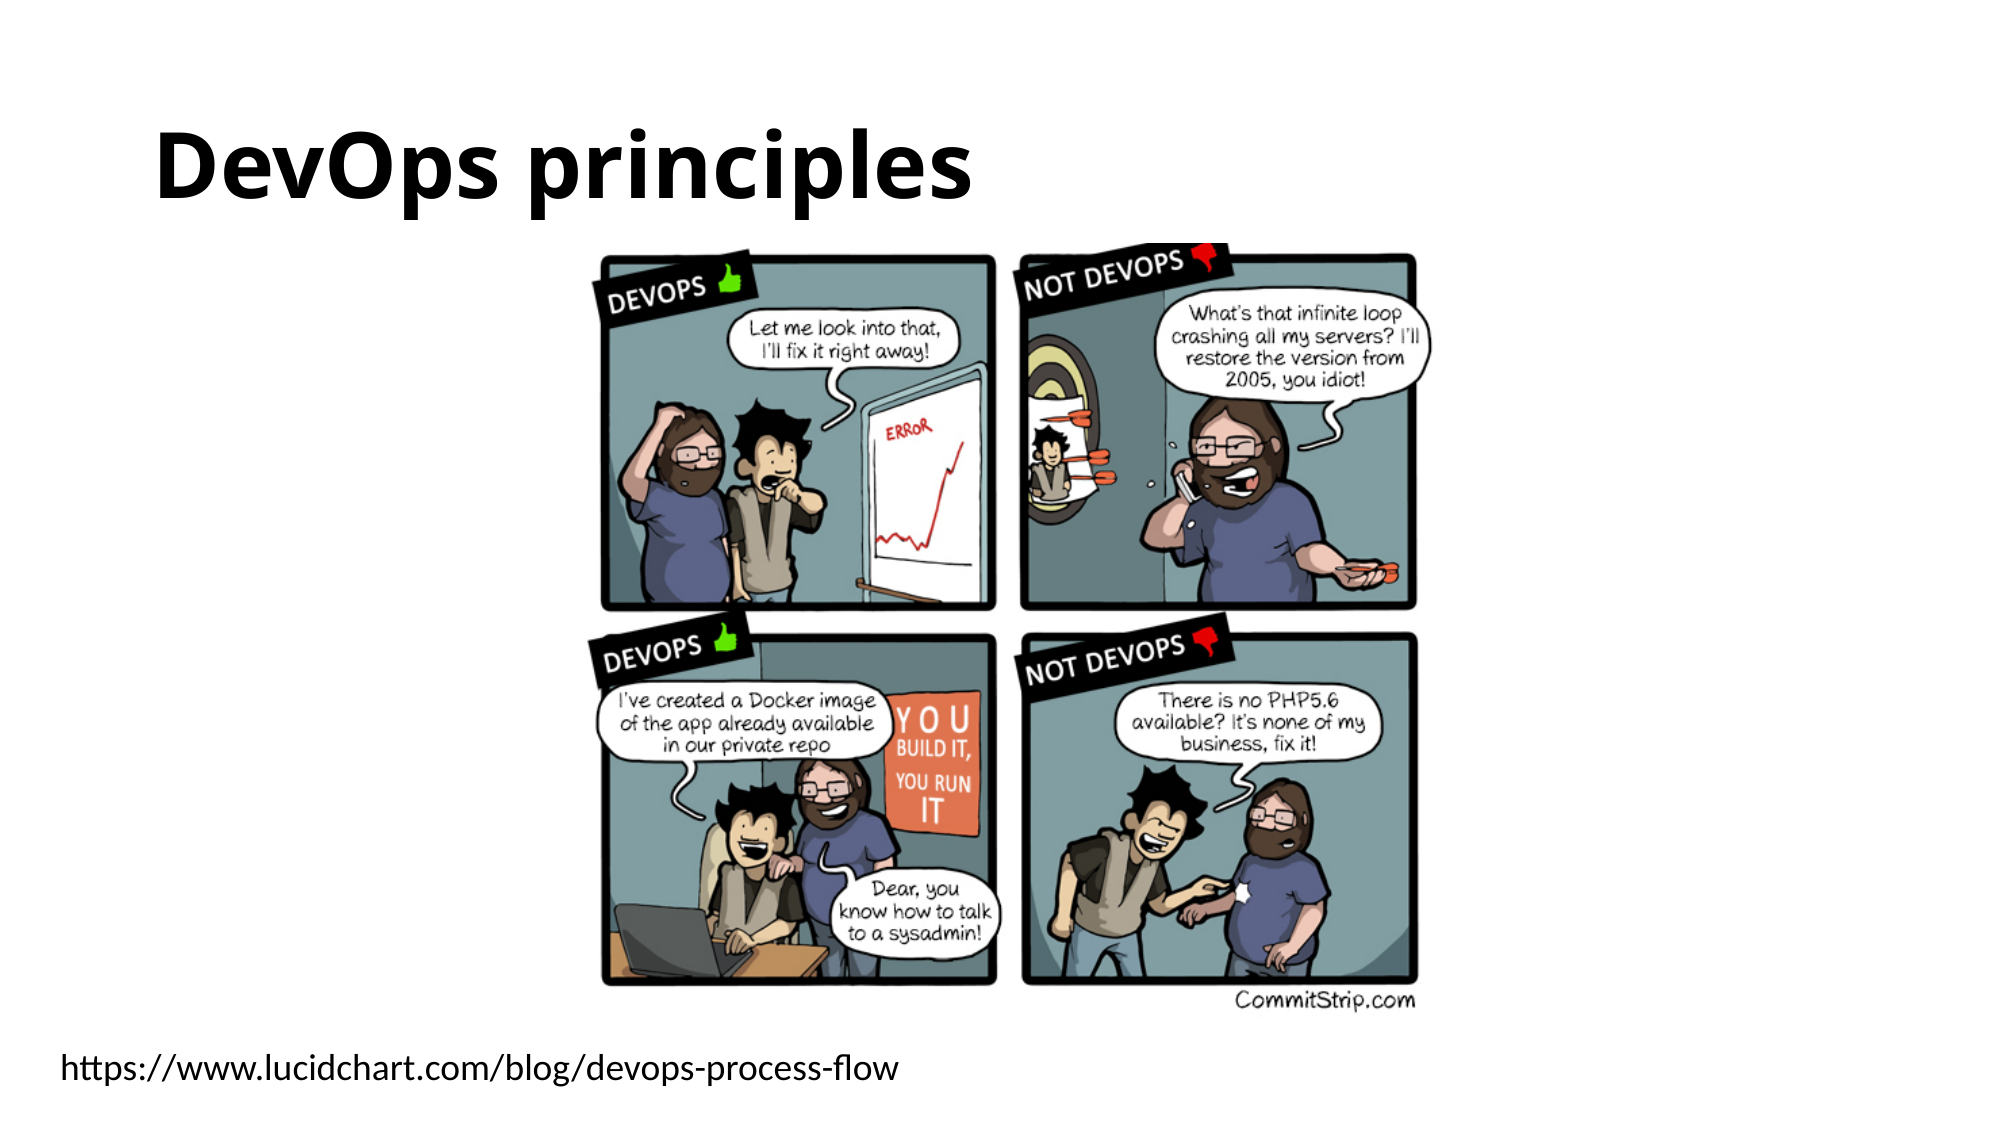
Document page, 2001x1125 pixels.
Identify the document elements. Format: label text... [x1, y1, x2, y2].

title DevOps principles [137, 59, 1863, 278]
text_box https://www.lucidchart.com/blog/devops-process-flow [45, 1035, 916, 1096]
picture [578, 243, 1453, 1020]
